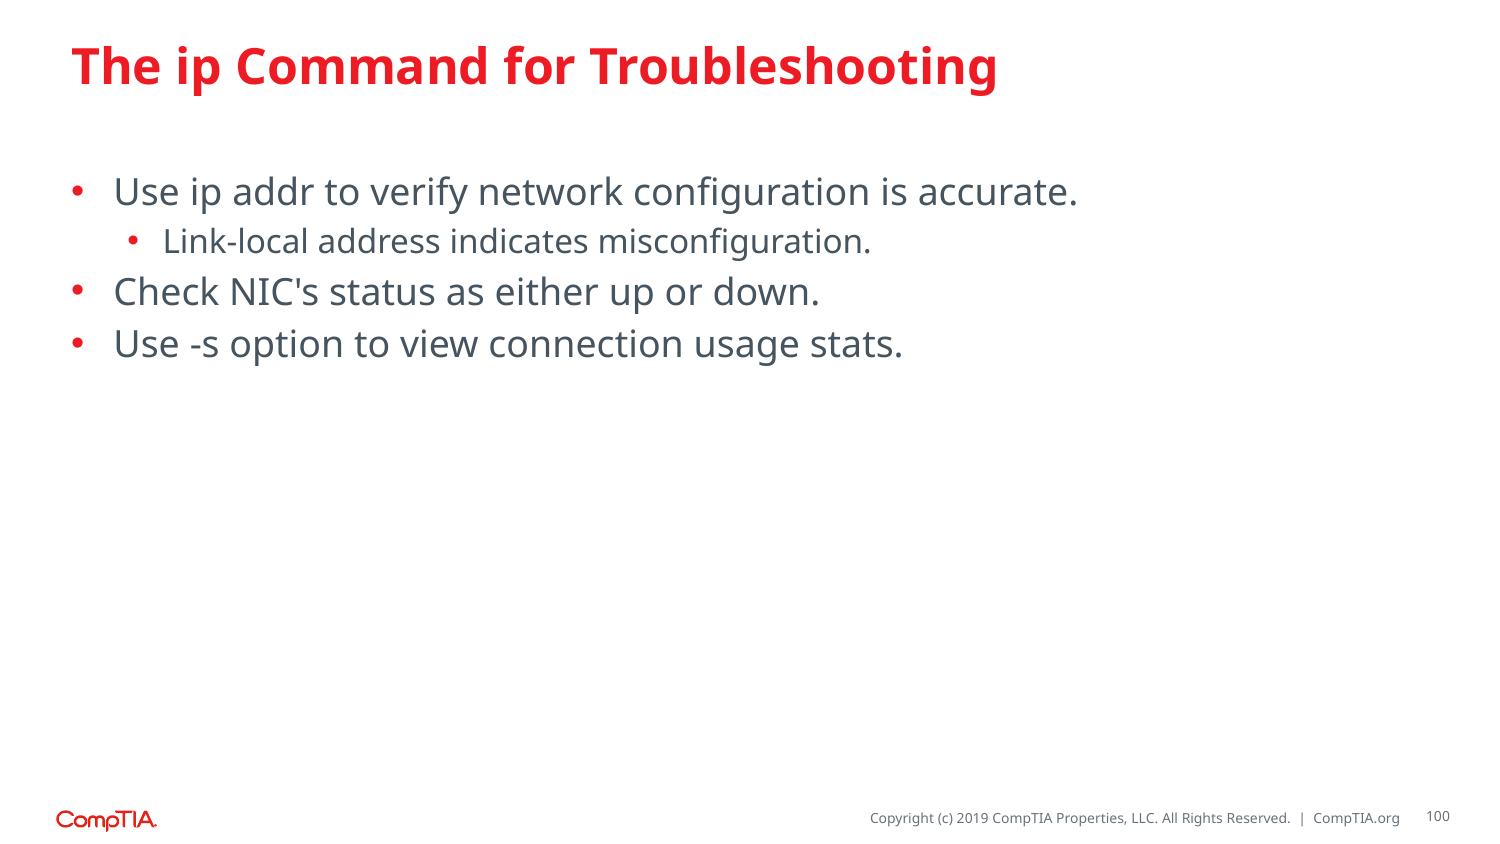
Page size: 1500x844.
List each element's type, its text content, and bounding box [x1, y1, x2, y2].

title The ip Command for Troubleshooting [56, 12, 1444, 117]
list Use ip addr to verify network configuration is accurate. Link-local address indicates misconfiguration. Check NIC's status as either up or down. Use -s option to view connection usage stats. [56, 160, 1444, 746]
slide_number 100 [1407, 800, 1450, 835]
